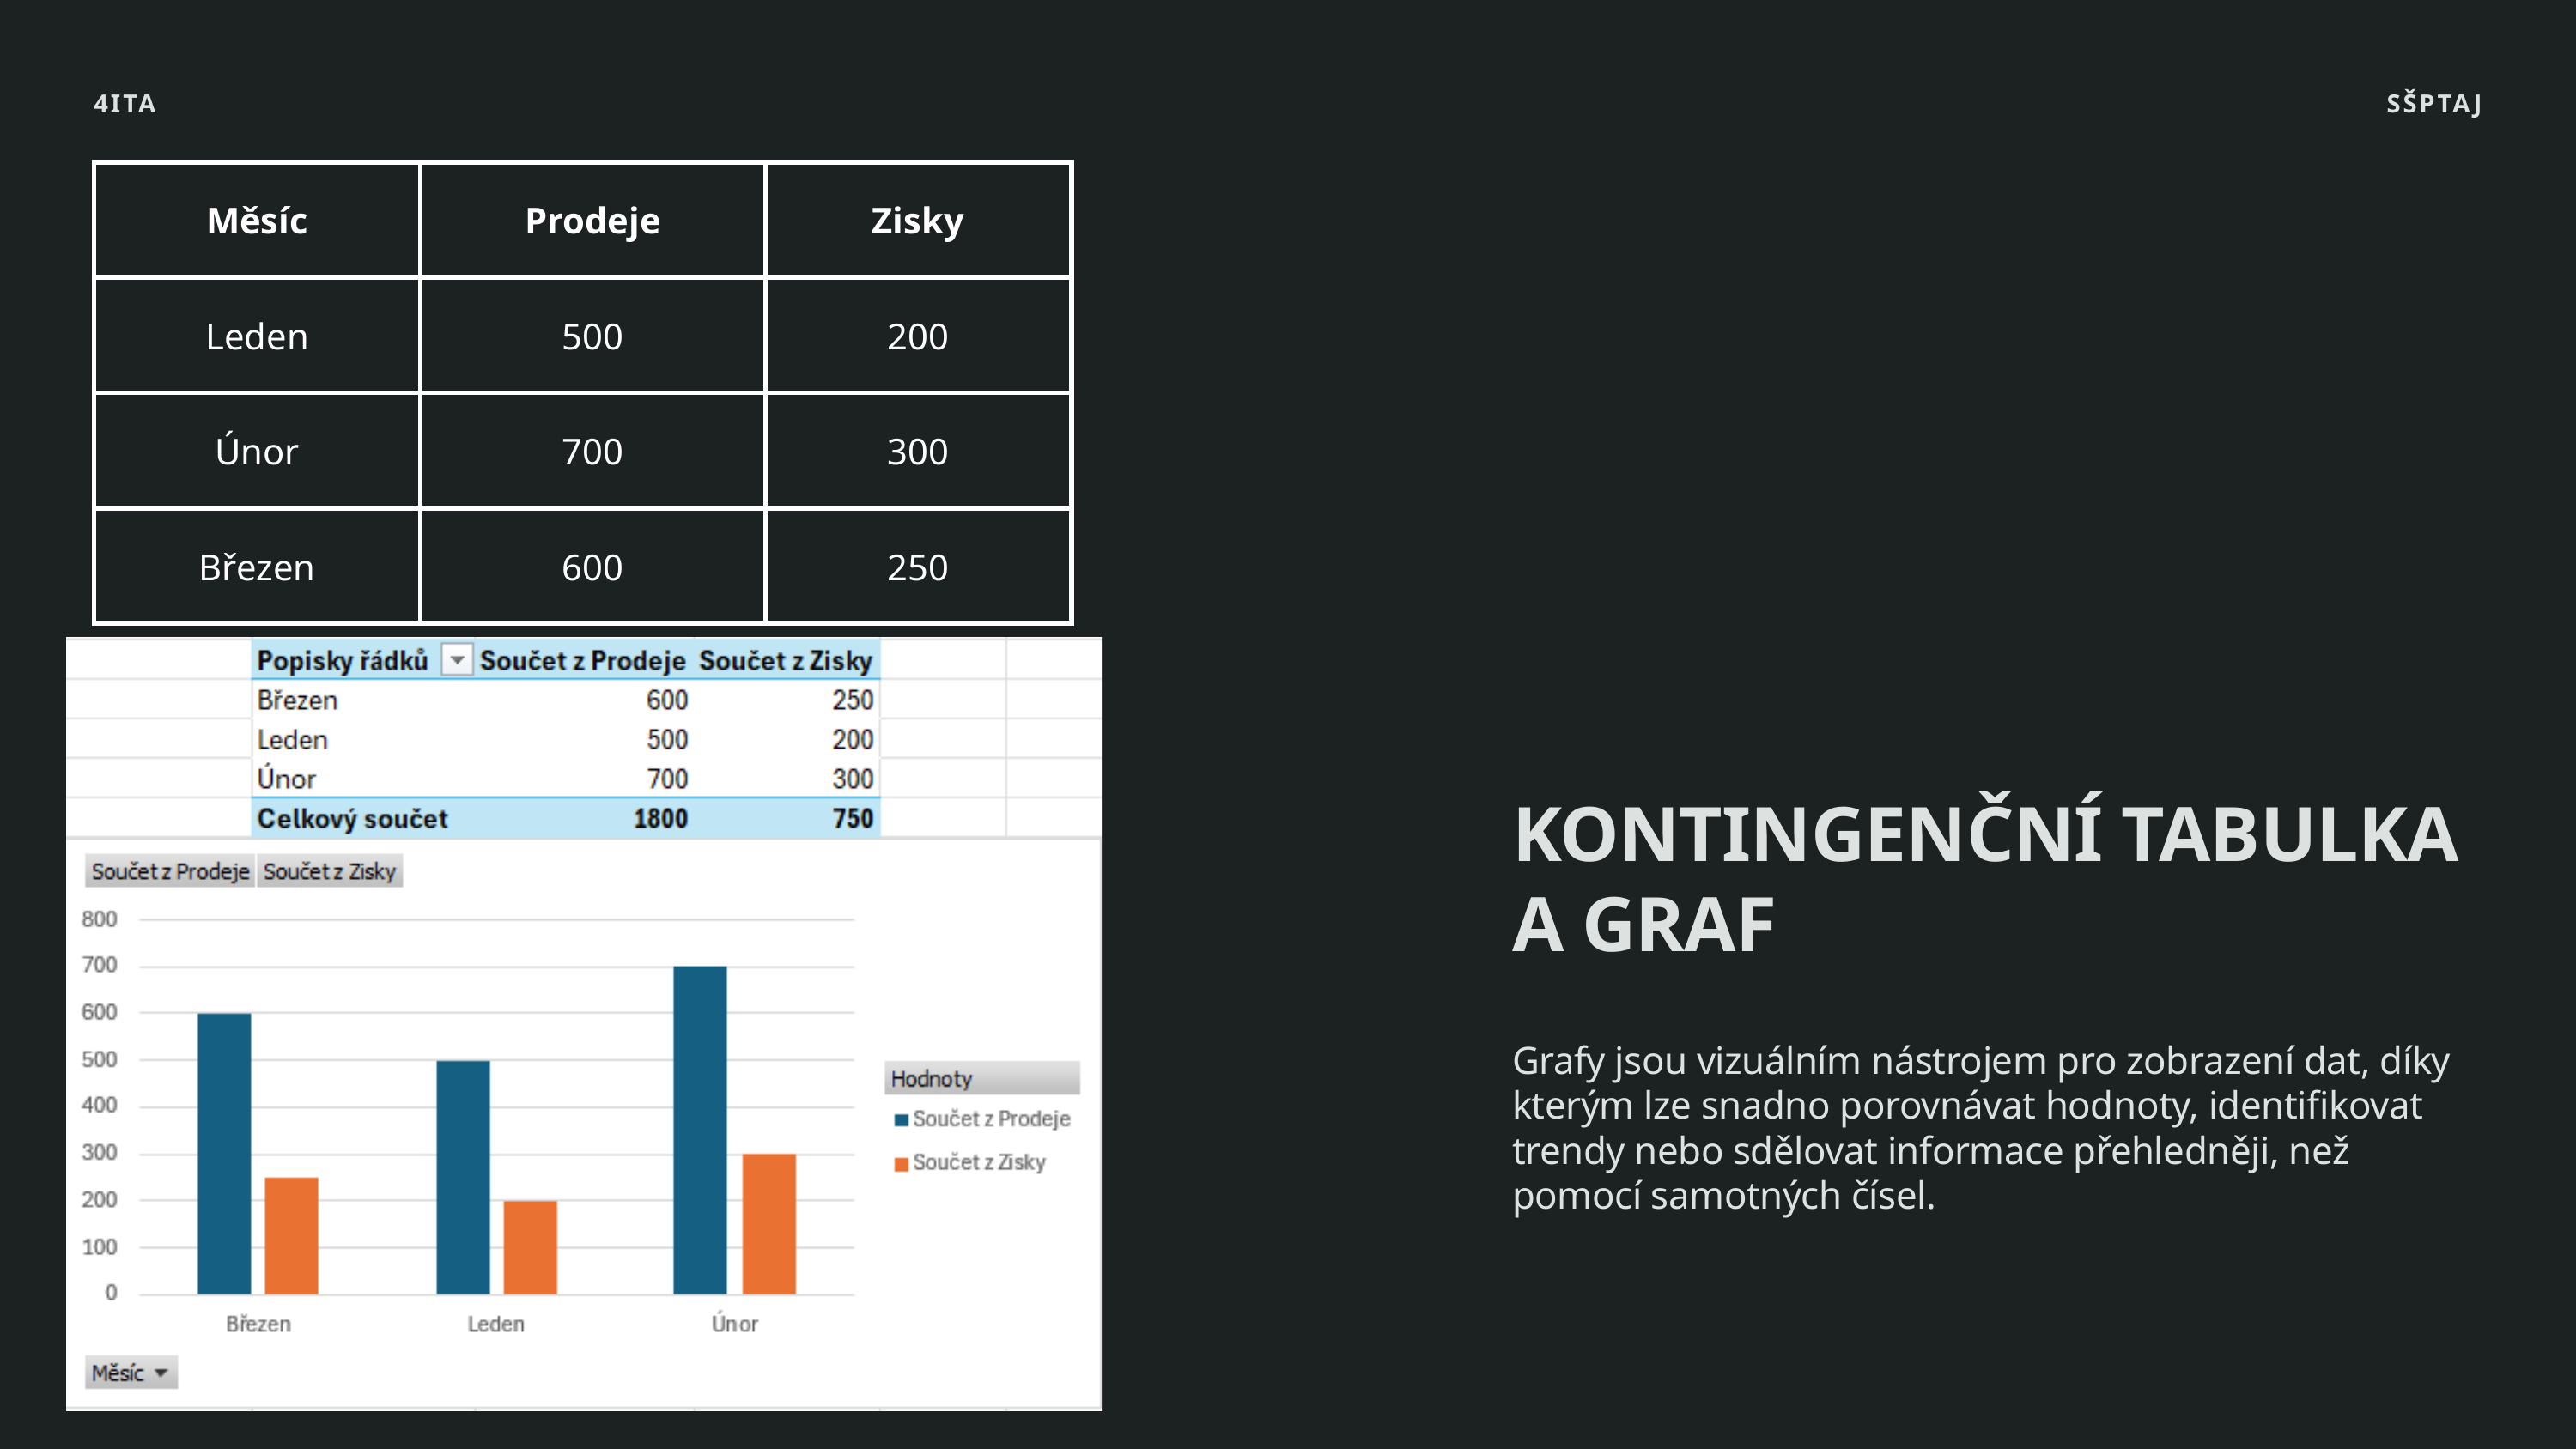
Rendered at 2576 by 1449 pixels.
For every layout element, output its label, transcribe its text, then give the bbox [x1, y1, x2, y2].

table_cell 200 [768, 280, 1069, 391]
text_box Grafy jsou vizuálním nástrojem pro zobrazení dat, díky kterým lze snadno porovnávat hodnoty, identifikovat trendy nebo sdělovat informace přehledněji, než pomocí samotných čísel. [1511, 1036, 2482, 1217]
table_cell 600 [422, 511, 763, 621]
table_header Zisky [768, 165, 1069, 275]
text_box 4ITA [94, 88, 659, 118]
table_header Prodeje [422, 165, 763, 275]
table_cell 700 [422, 395, 763, 506]
table_cell Leden [96, 280, 418, 391]
table_cell Březen [96, 511, 418, 621]
table_cell Únor [96, 395, 418, 506]
text_box KONTINGENČNÍ TABULKA A GRAF [1511, 785, 2482, 967]
text_box [66, 637, 1103, 1411]
table_header Měsíc [96, 165, 418, 275]
text_box SŠPTAJ [1917, 88, 2482, 118]
table_cell 300 [768, 395, 1069, 506]
table_cell 500 [422, 280, 763, 391]
table_cell 250 [768, 511, 1069, 621]
